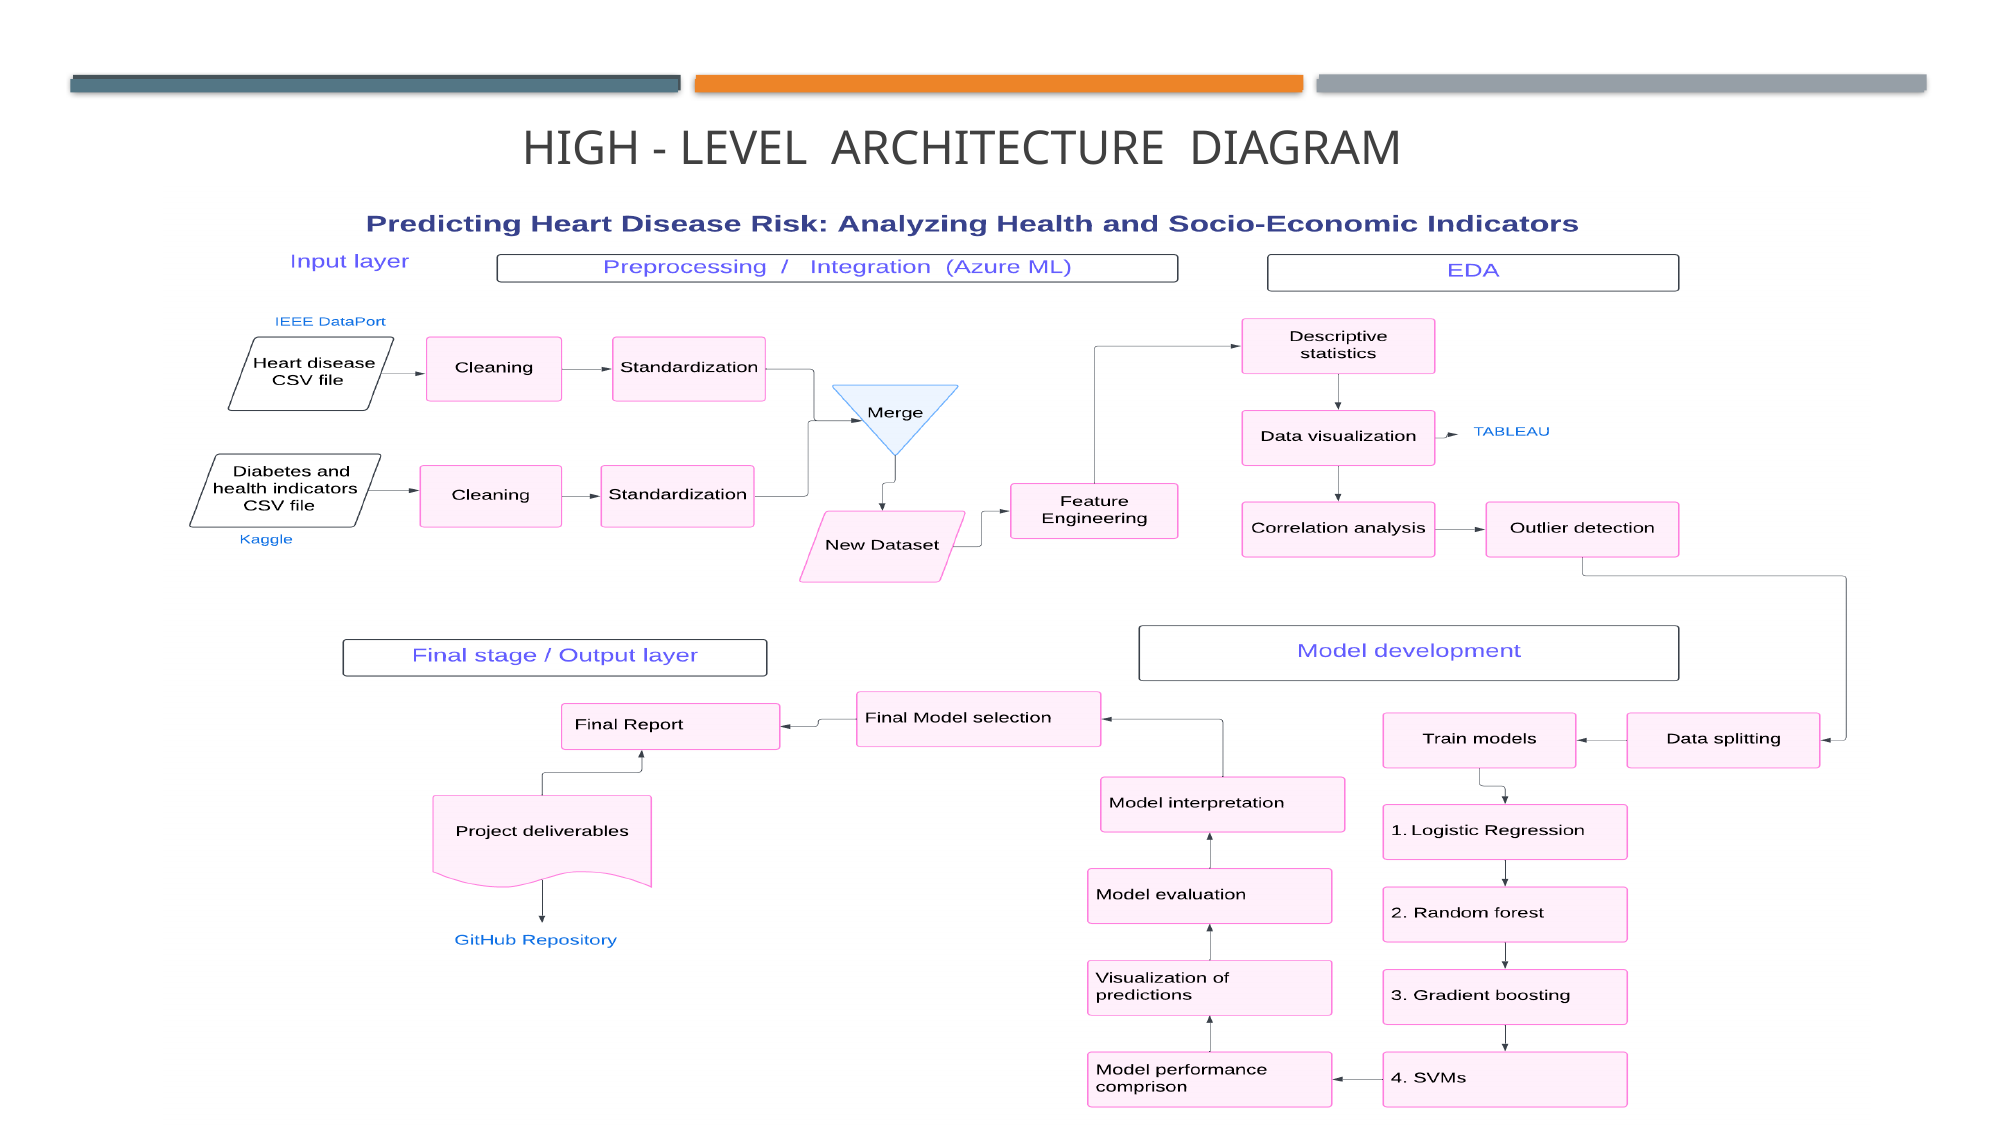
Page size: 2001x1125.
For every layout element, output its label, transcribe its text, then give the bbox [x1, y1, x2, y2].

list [162, 181, 1871, 1125]
title High - Level Architecture diagram [506, 110, 1582, 180]
